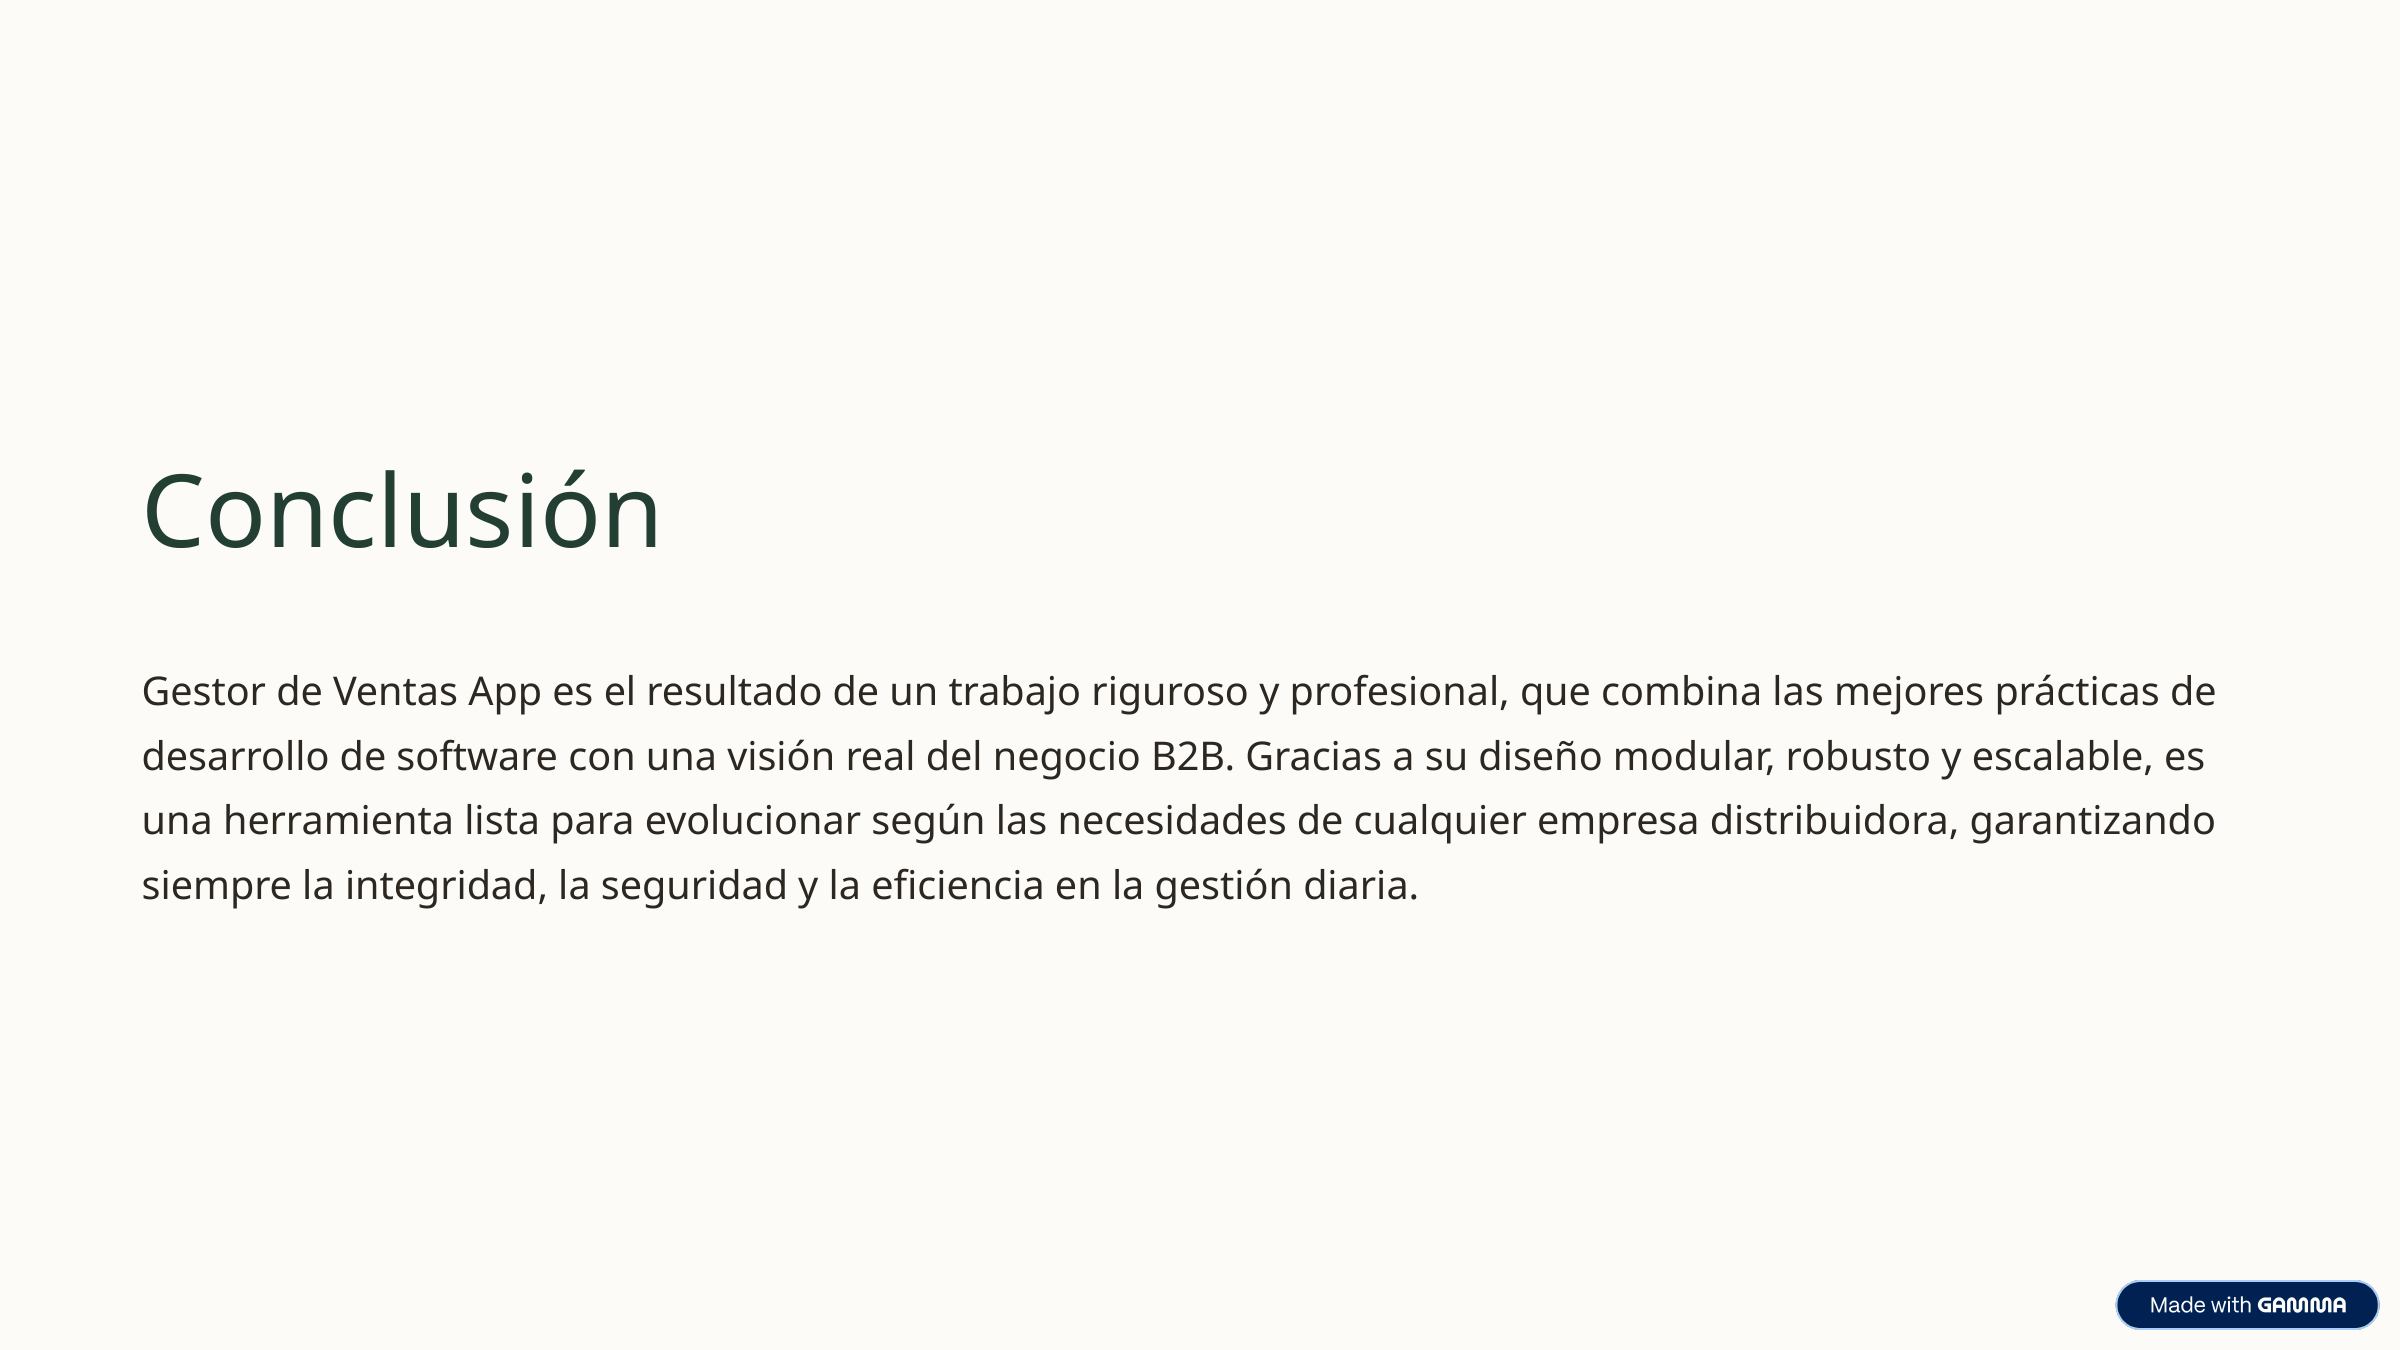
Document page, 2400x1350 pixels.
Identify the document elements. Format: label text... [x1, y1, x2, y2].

text_box Conclusión [141, 441, 1155, 569]
picture [2106, 1271, 2389, 1339]
text_box Gestor de Ventas App es el resultado de un trabajo riguroso y profesional, que combina las mejores prácticas de desarrollo de software con una visión real del negocio B2B. Gracias a su diseño modular, robusto y escalable, es una herramienta lista para evolucionar según las necesidades de cualquier empresa distribuidora, garantizando siempre la integridad, la seguridad y la eficiencia en la gestión diaria. [141, 649, 2259, 909]
